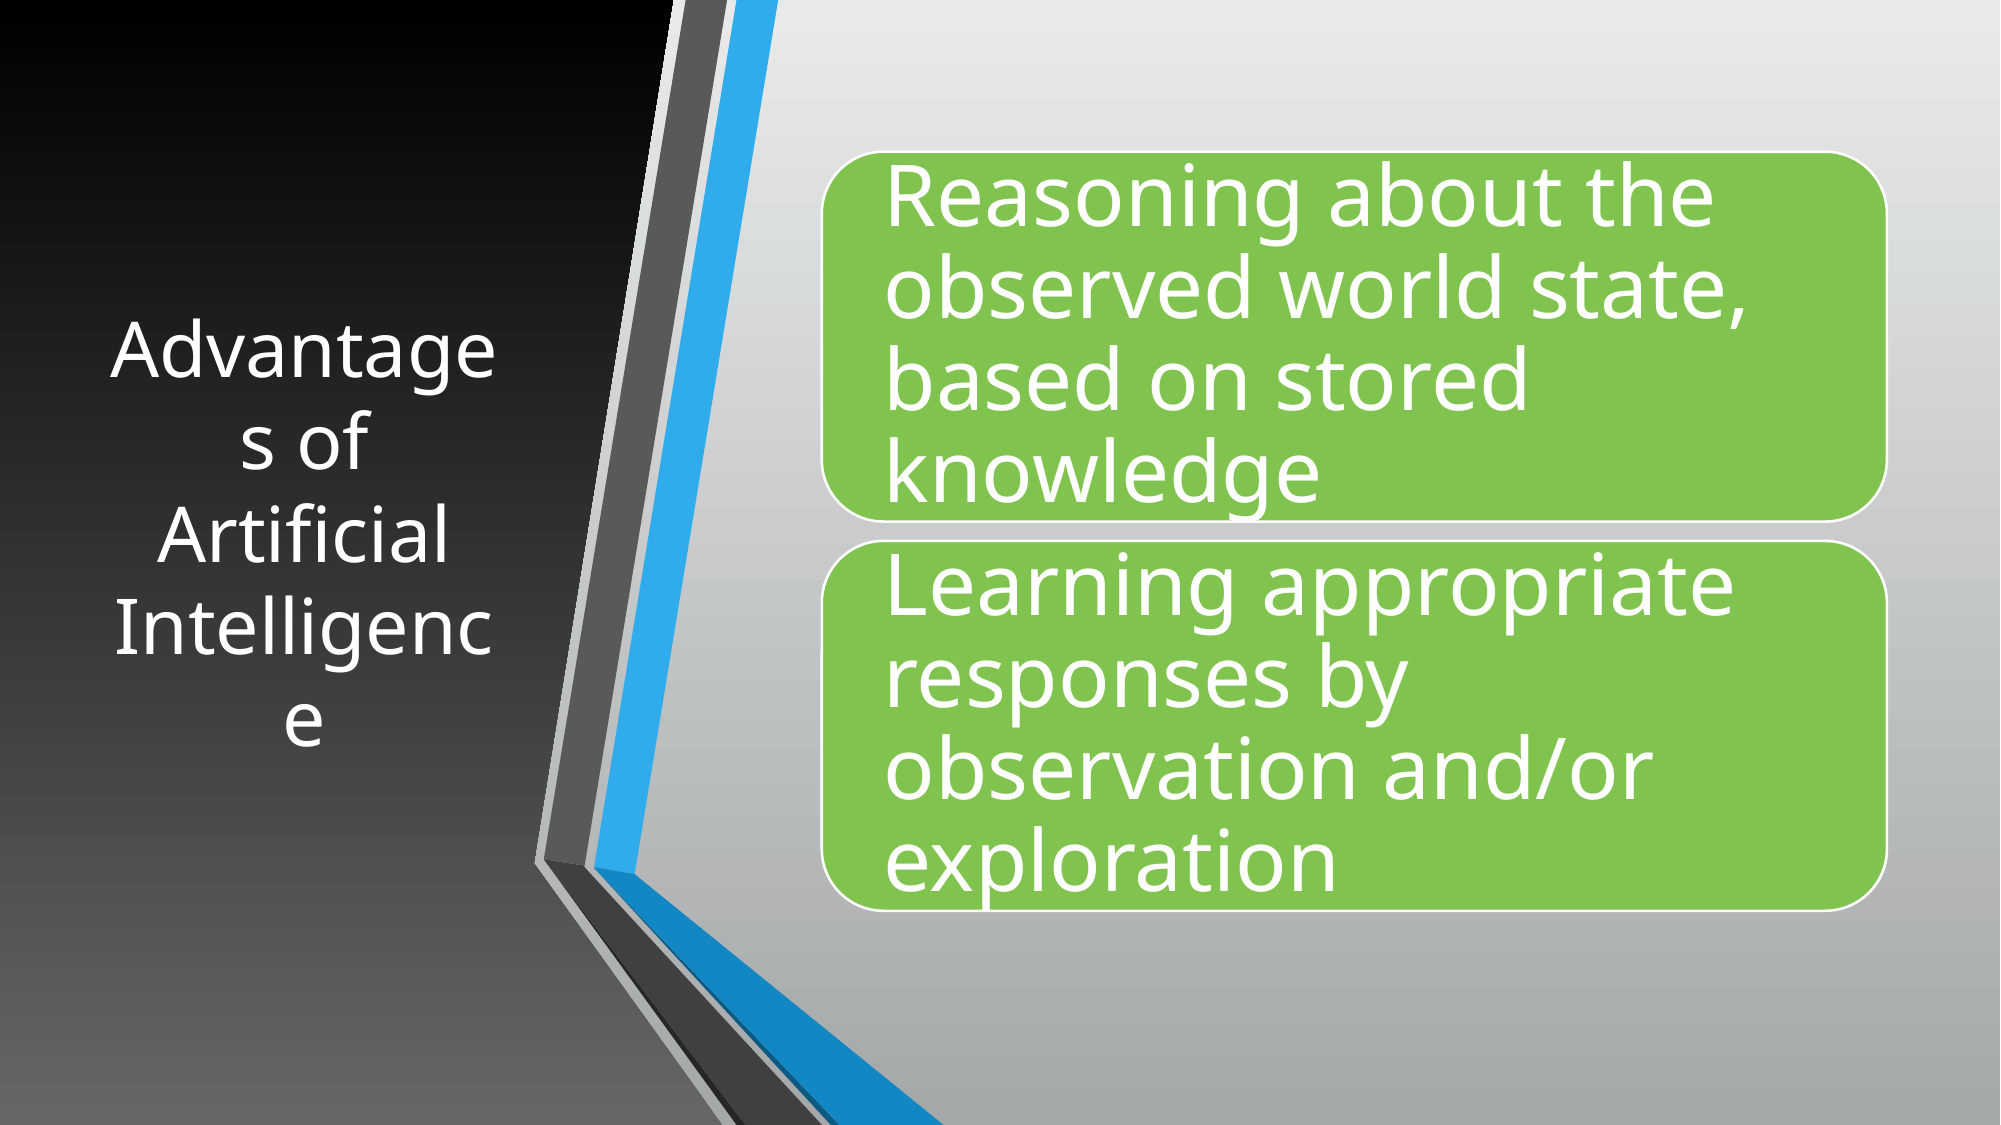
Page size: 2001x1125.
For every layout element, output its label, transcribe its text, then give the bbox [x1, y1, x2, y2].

text_box [0, 0, 543, 1125]
text_box [536, 821, 543, 872]
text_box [543, 0, 944, 1125]
text_box [944, 0, 2000, 1125]
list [821, 112, 1888, 951]
title Advantages of Artificial Intelligence [87, 112, 521, 950]
